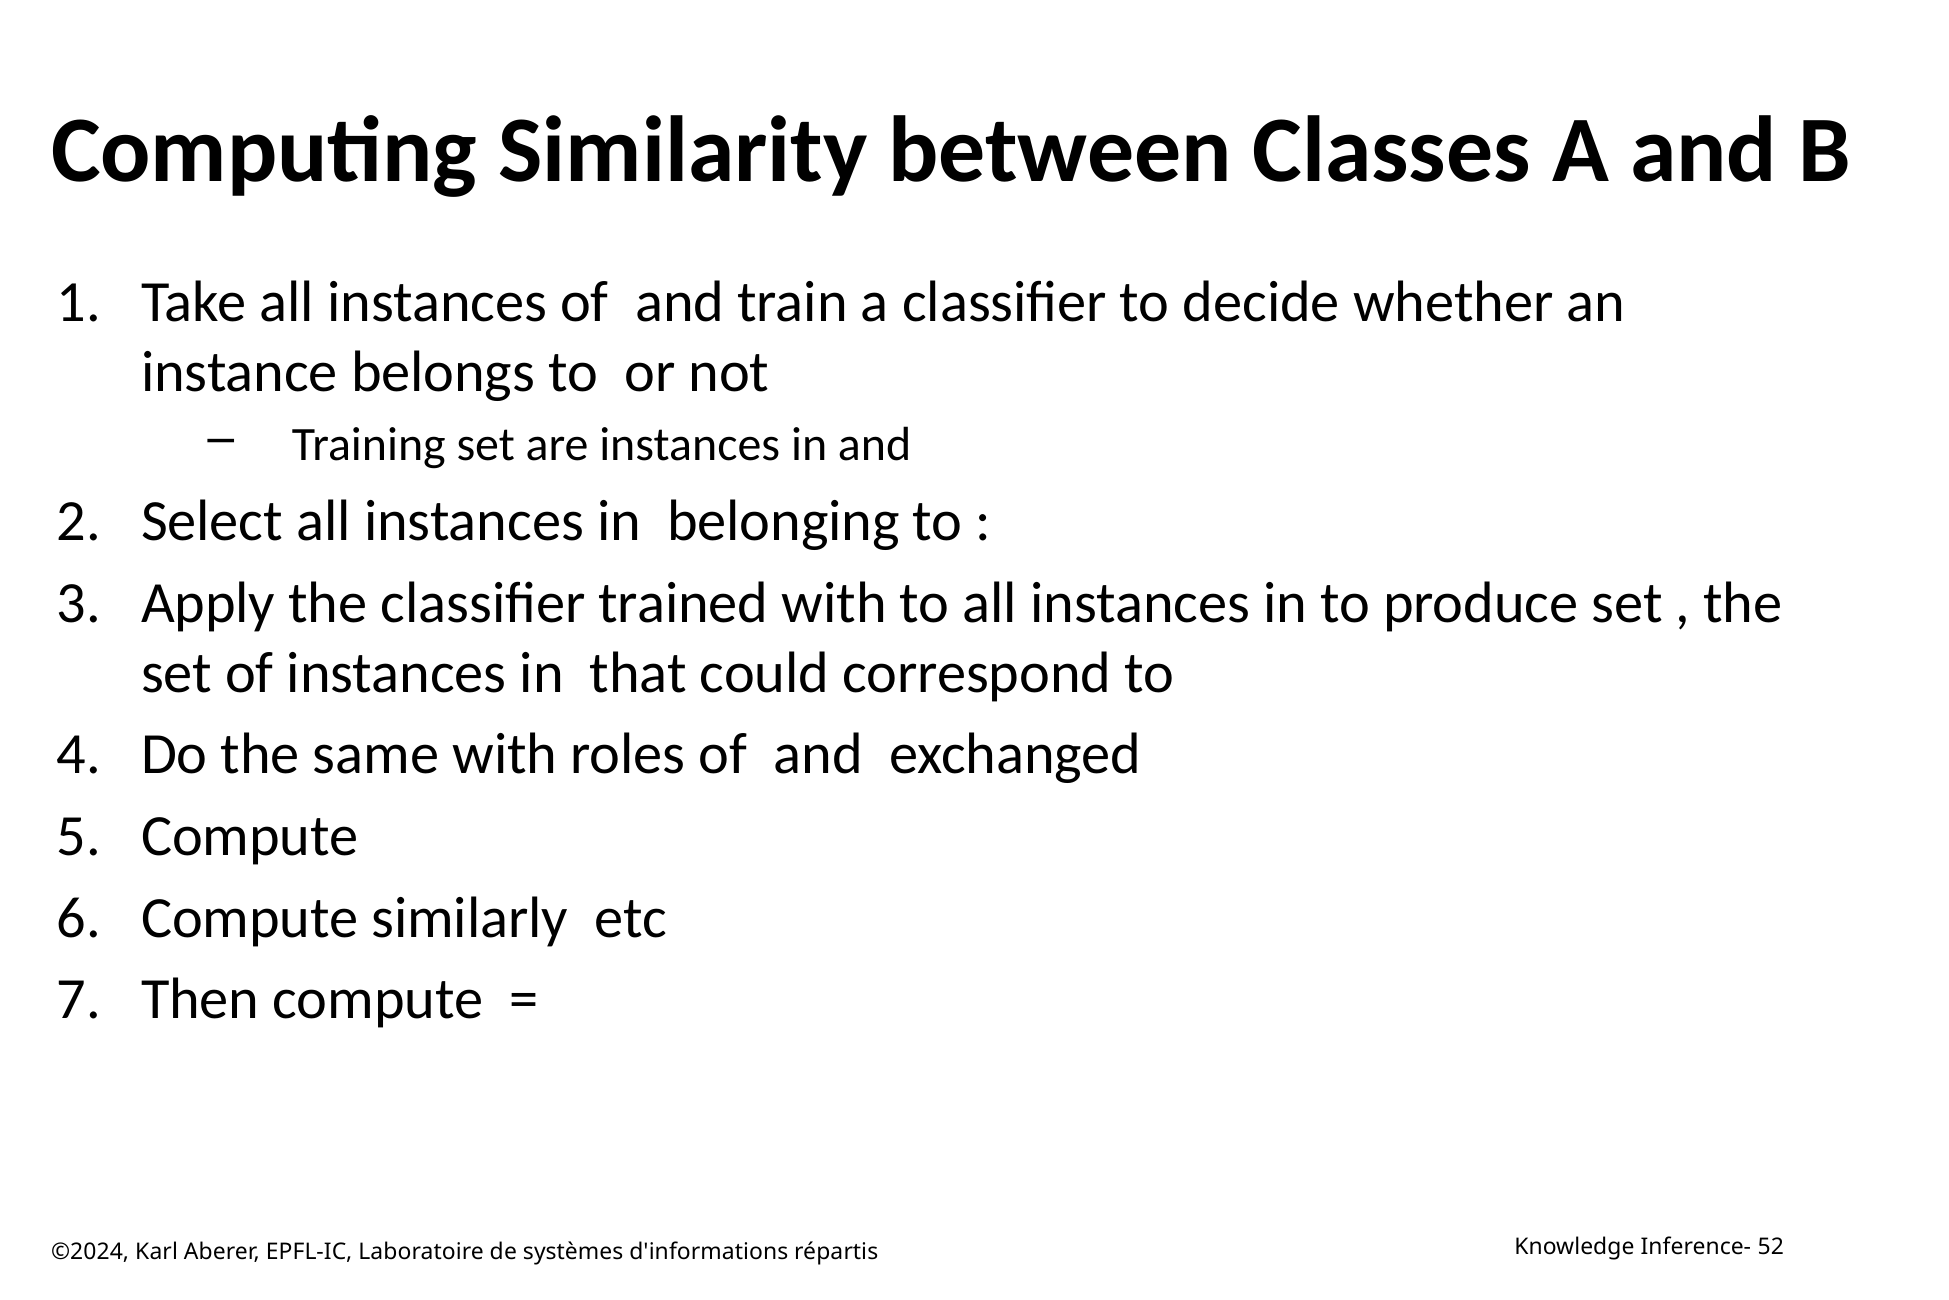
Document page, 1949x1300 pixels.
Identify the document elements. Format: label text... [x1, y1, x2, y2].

footer ©2024, Karl Aberer, EPFL-IC, Laboratoire de systèmes d'informations répartis [32, 1227, 1284, 1271]
title Computing Similarity between Classes A and B [32, 57, 1920, 232]
